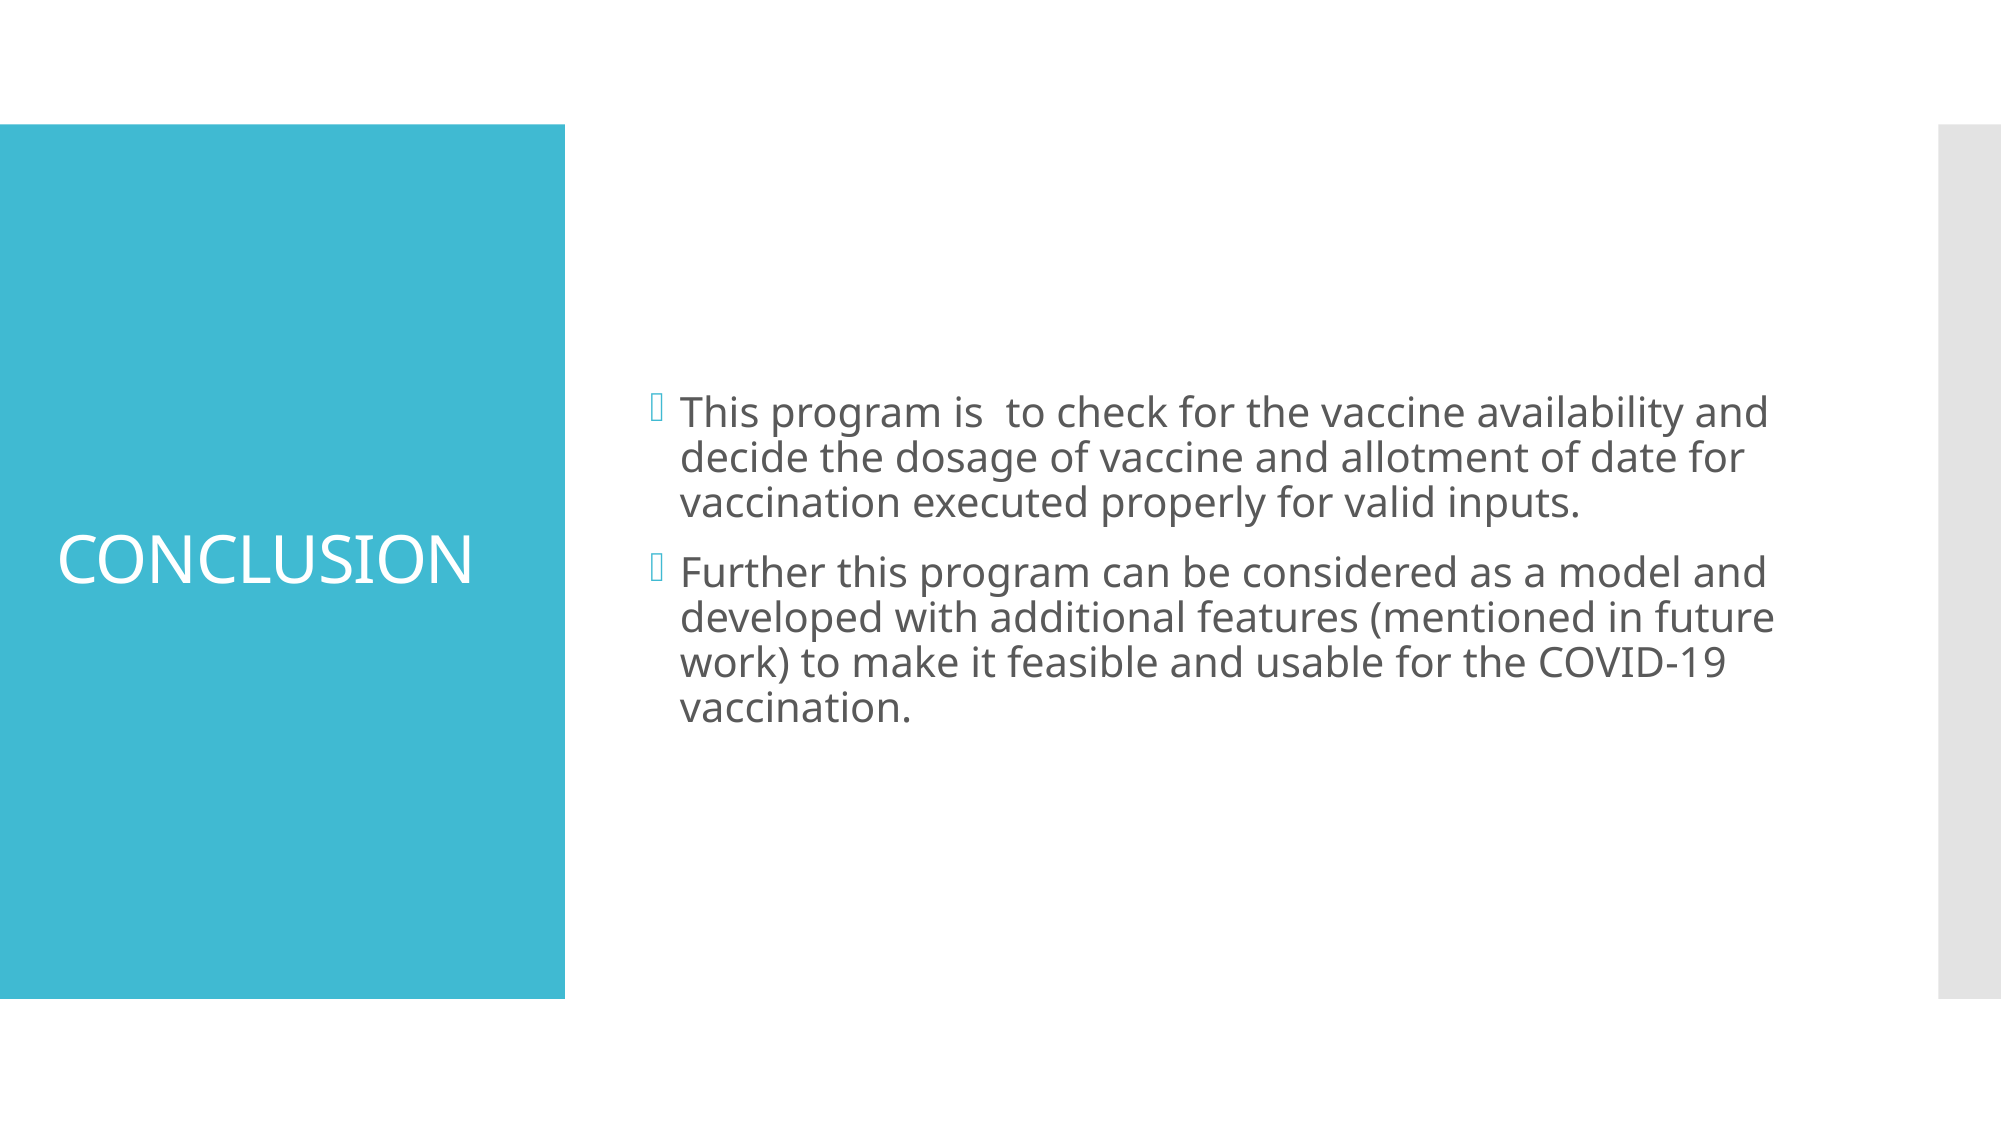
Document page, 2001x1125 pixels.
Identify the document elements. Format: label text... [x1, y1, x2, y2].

title CONCLUSION [41, 184, 525, 940]
list This program is to check for the vaccine availability and decide the dosage of vaccine and allotment of date for vaccination executed properly for valid inputs. Further this program can be considered as a model and developed with additional features (mentioned in future work) to make it feasible and usable for the COVID-19 vaccination. [634, 141, 1835, 982]
